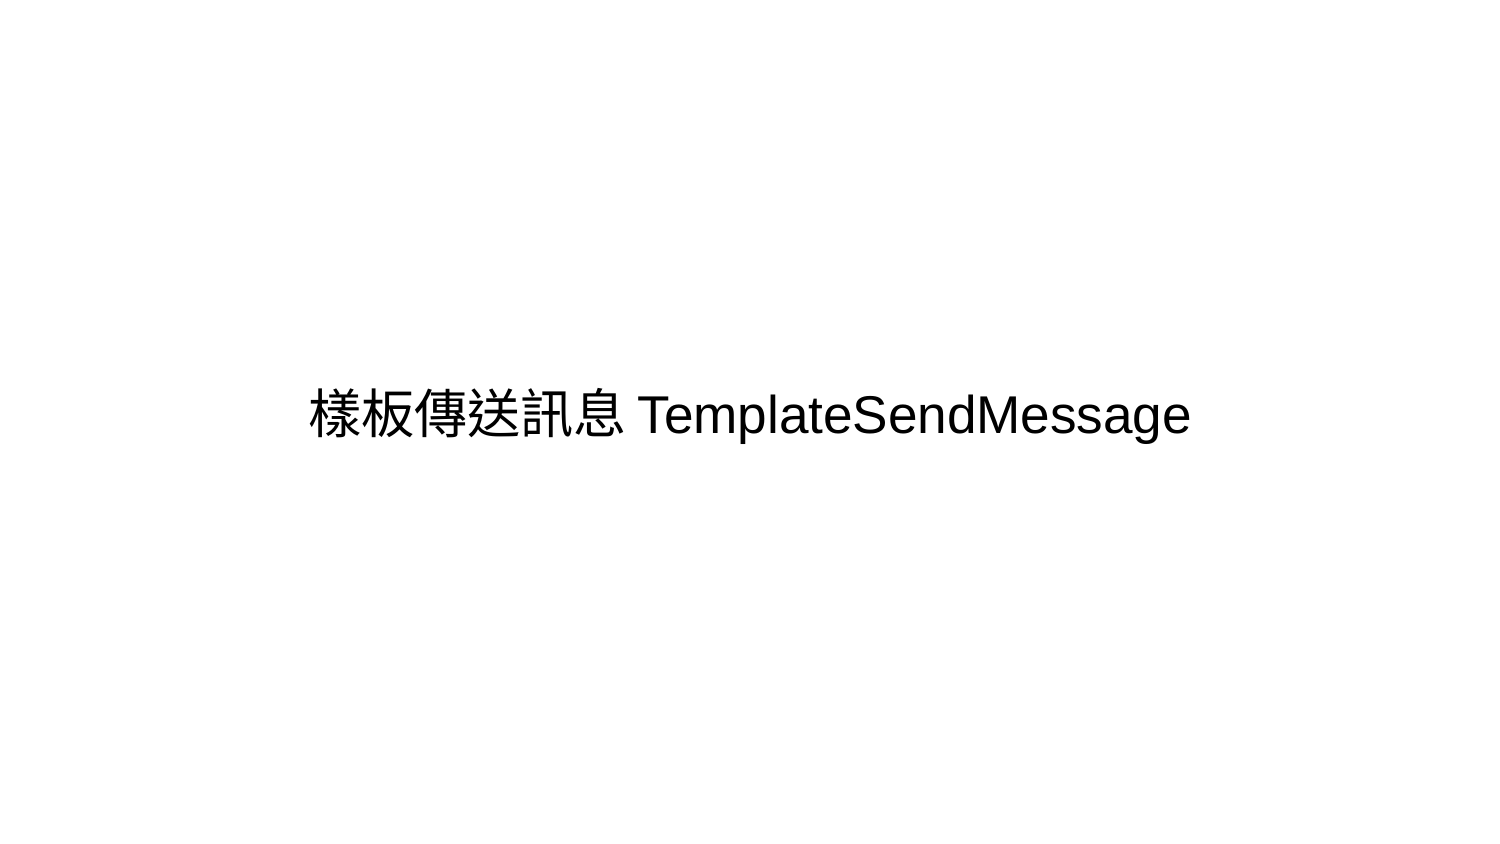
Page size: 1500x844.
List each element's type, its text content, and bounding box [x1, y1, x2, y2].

title 樣板傳送訊息TemplateSendMessage [51, 366, 1449, 460]
